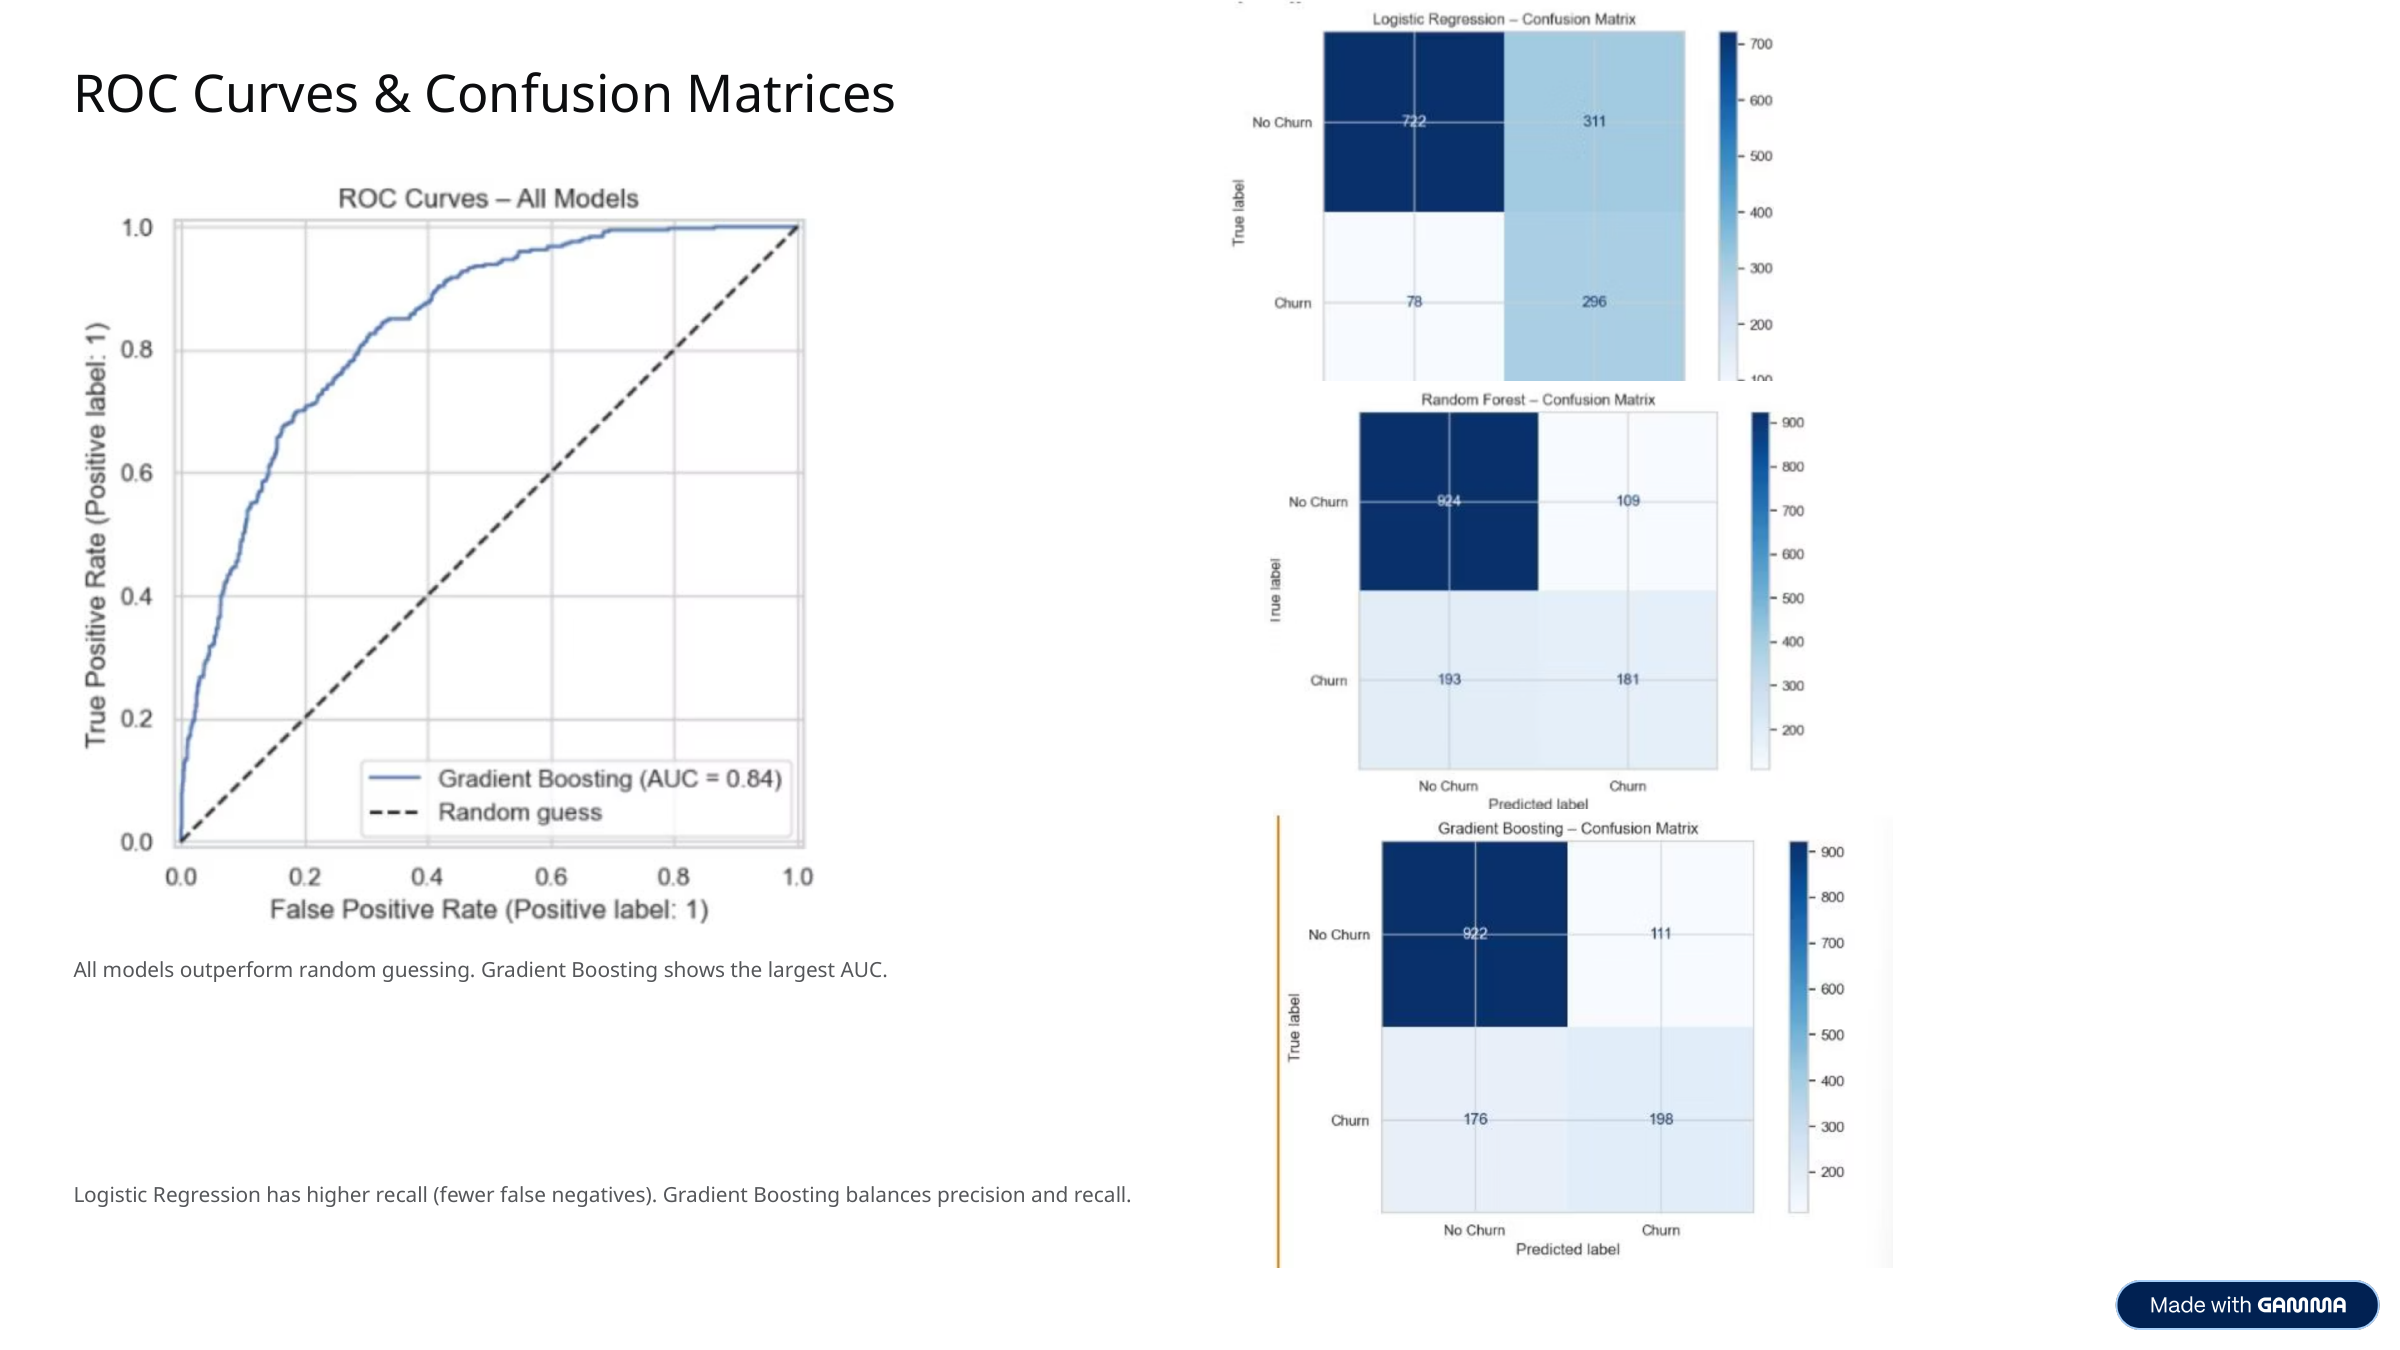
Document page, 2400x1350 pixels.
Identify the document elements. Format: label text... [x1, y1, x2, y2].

text_box All models outperform random guessing. Gradient Boosting shows the largest AUC. [73, 948, 1175, 982]
picture [73, 178, 818, 925]
text_box ROC Curves & Confusion Matrices [73, 57, 925, 124]
picture [1224, 0, 1893, 1268]
text_box Logistic Regression has higher recall (fewer false negatives). Gradient Boosting balances precision and recall. [73, 1172, 1175, 1207]
picture [2106, 1271, 2389, 1339]
